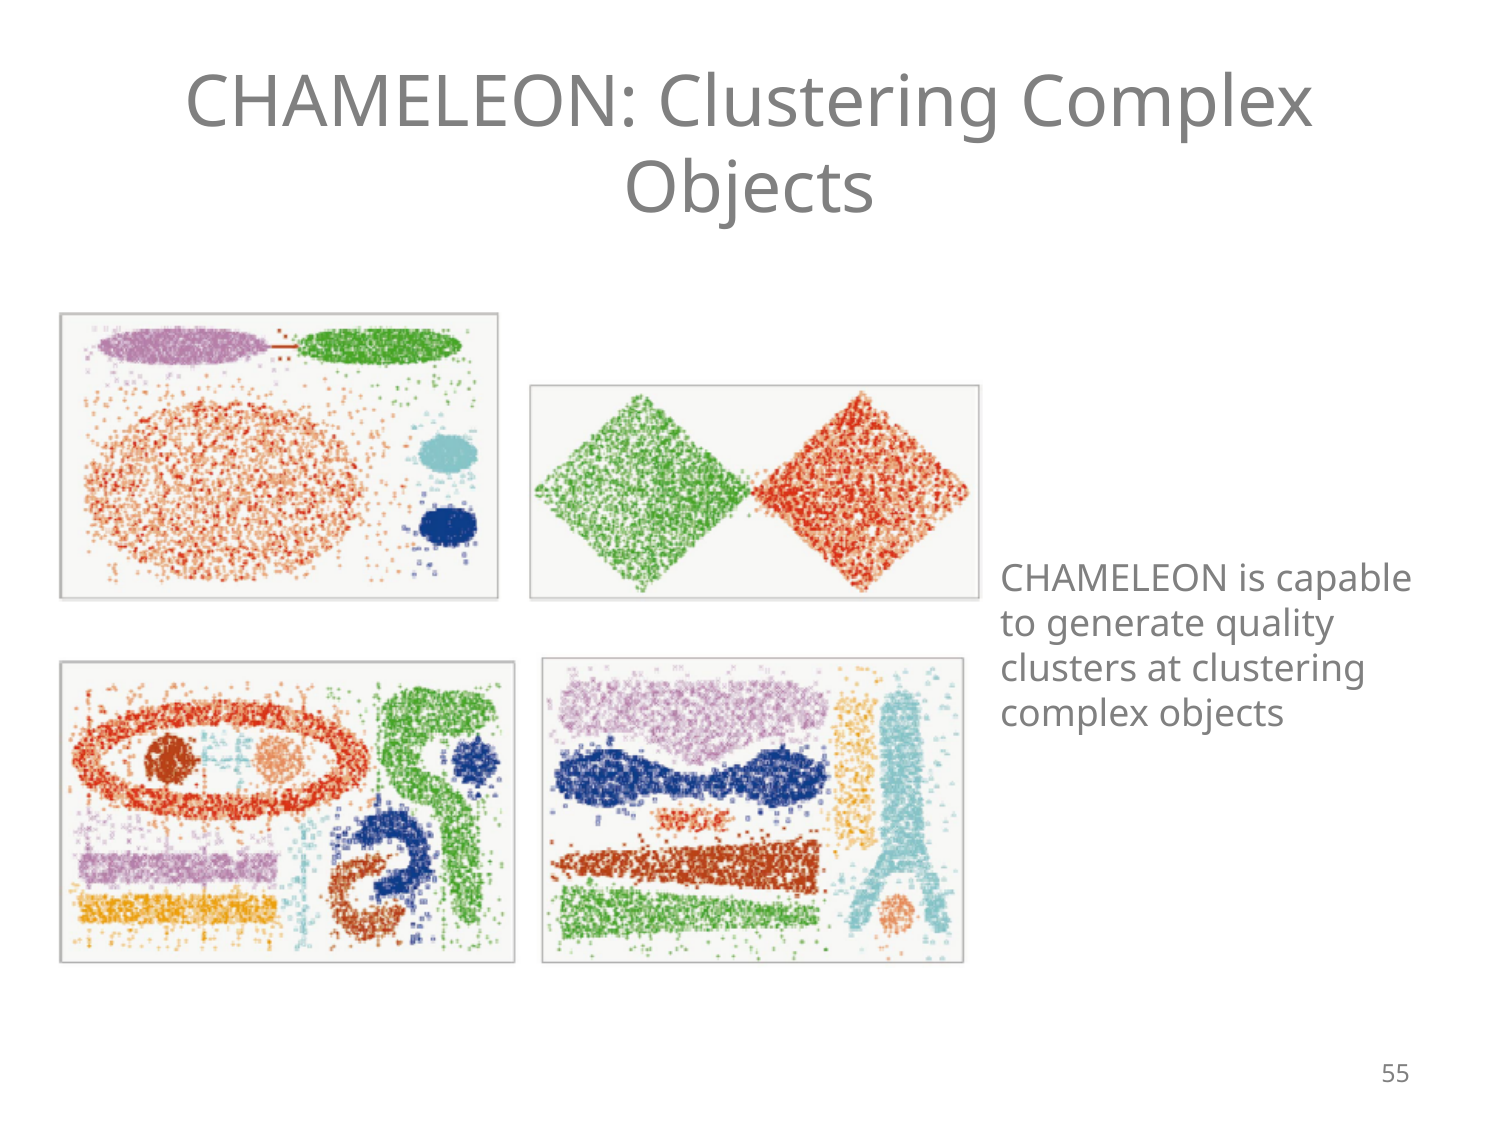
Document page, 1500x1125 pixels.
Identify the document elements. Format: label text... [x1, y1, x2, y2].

slide_number 55 [1074, 1044, 1425, 1105]
text_box CHAMELEON is capable to generate quality clusters at clustering complex objects [991, 546, 1454, 742]
title CHAMELEON: Clustering Complex Objects [75, 47, 1425, 235]
picture [47, 311, 986, 968]
